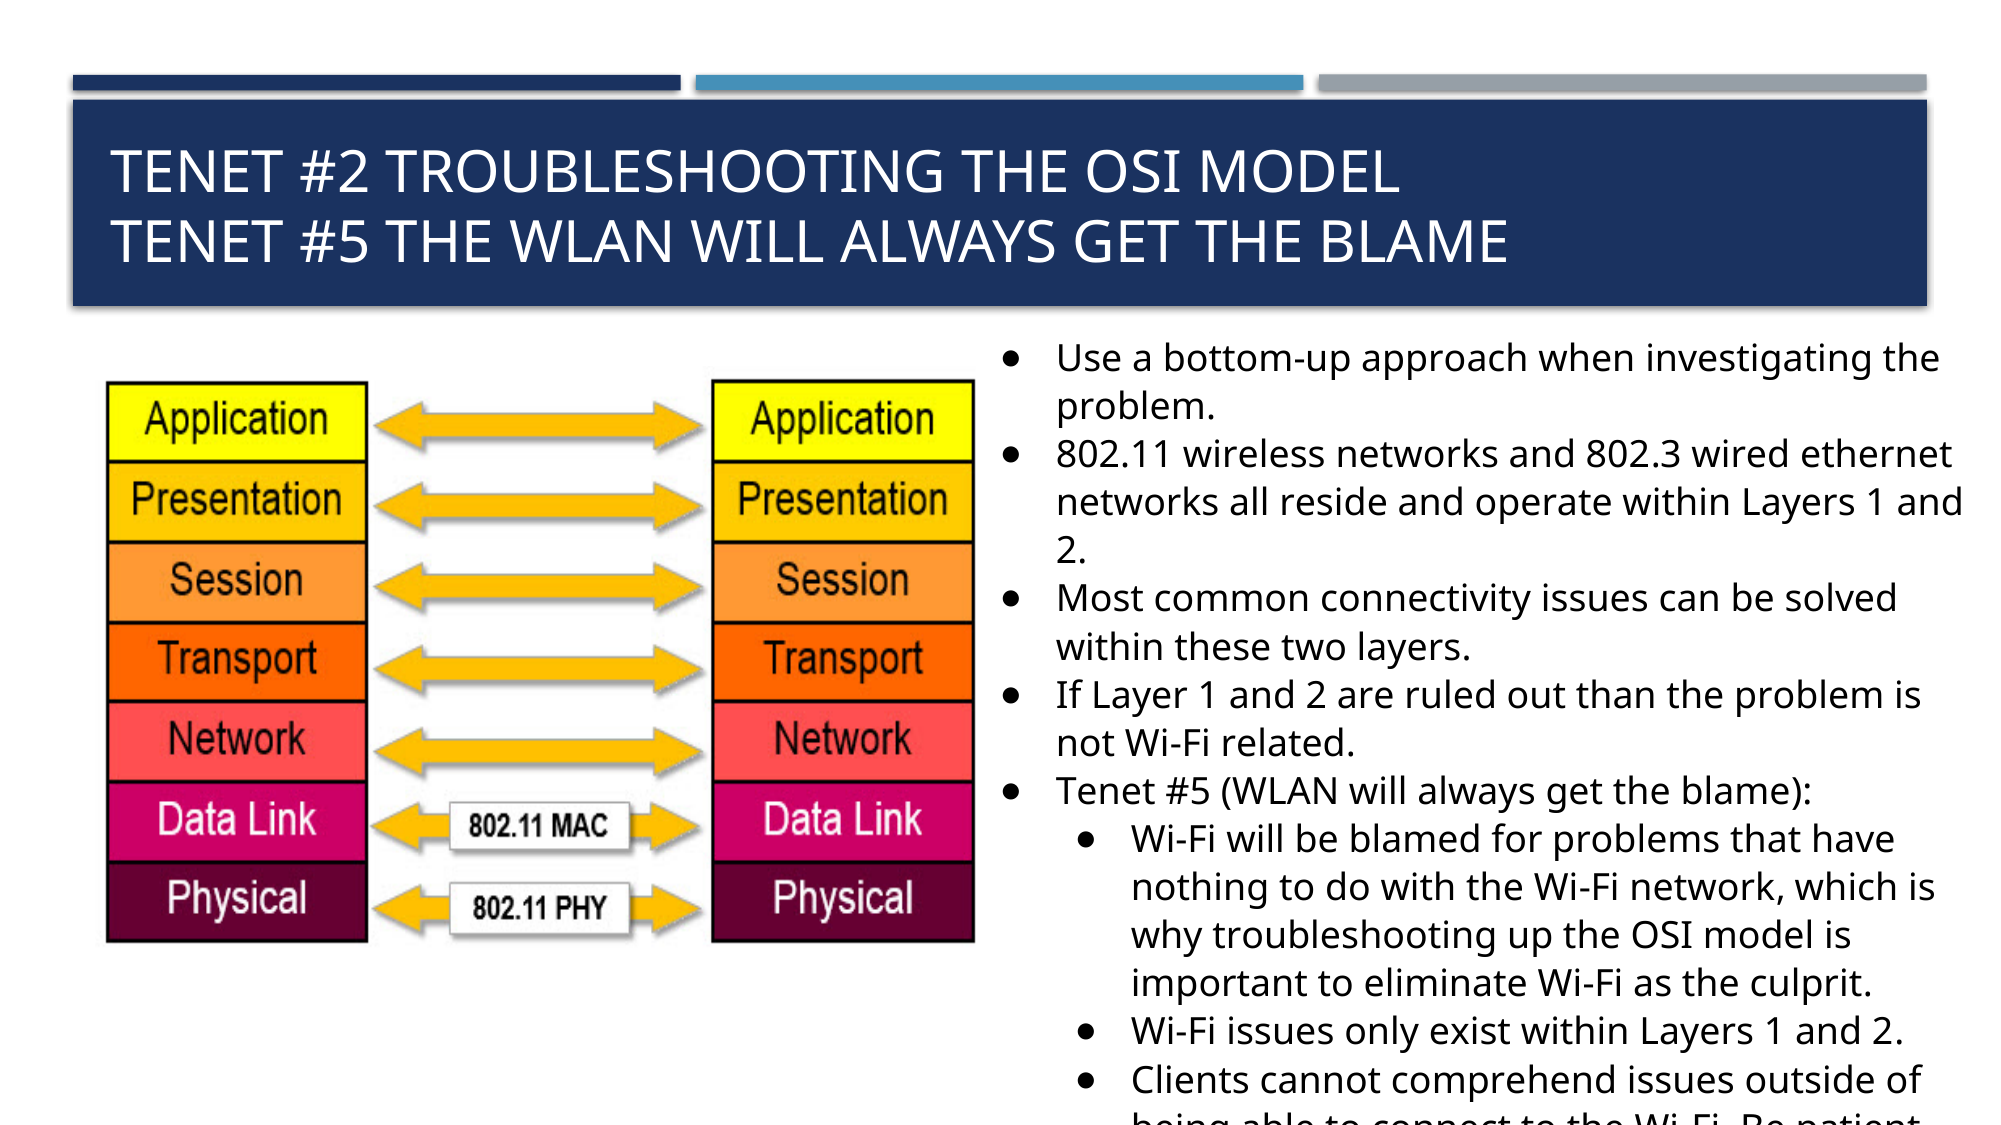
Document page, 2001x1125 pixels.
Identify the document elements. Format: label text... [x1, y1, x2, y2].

text_box Use a bottom-up approach when investigating the problem. 802.11 wireless networks and 802.3 wired ethernet networks all reside and operate within Layers 1 and 2. Most common connectivity issues can be solved within these two layers. If Layer 1 and 2 are ruled out than the problem is not Wi-Fi related. Tenet #5 (WLAN will always get the blame): Wi-Fi will be blamed for problems that have nothing to do with the Wi-Fi network, which is why troubleshooting up the OSI model is important to eliminate Wi-Fi as the culprit. Wi-Fi issues only exist within Layers 1 and 2. Clients cannot comprehend issues outside of being able to connect to the Wi-Fi. Be patient. [984, 323, 1986, 1125]
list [94, 365, 986, 962]
title Tenet #2 Troubleshooting the osi model Tenet #5 The wlan will always get the blame [95, 119, 1905, 282]
